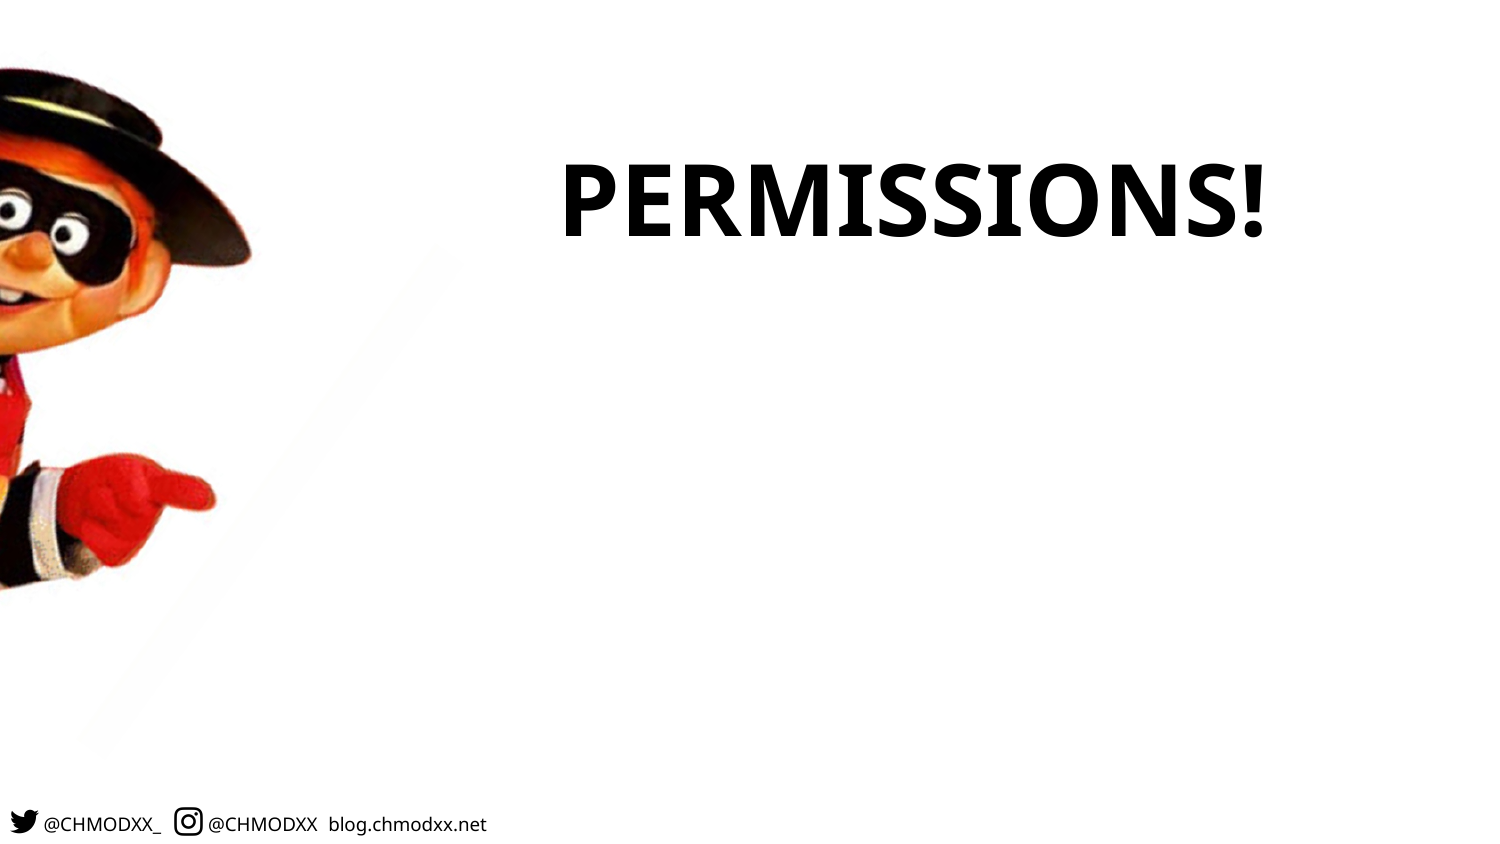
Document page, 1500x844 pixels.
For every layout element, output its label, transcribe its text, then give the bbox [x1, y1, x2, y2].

picture [0, 0, 463, 759]
text_box @CHMODXX [193, 797, 313, 836]
text_box PERMISSIONS! [542, 121, 1320, 267]
text_box @CHMODXX_ [28, 797, 189, 836]
text_box blog.chmodxx.net [313, 797, 516, 836]
picture [174, 807, 203, 837]
picture [10, 807, 40, 837]
